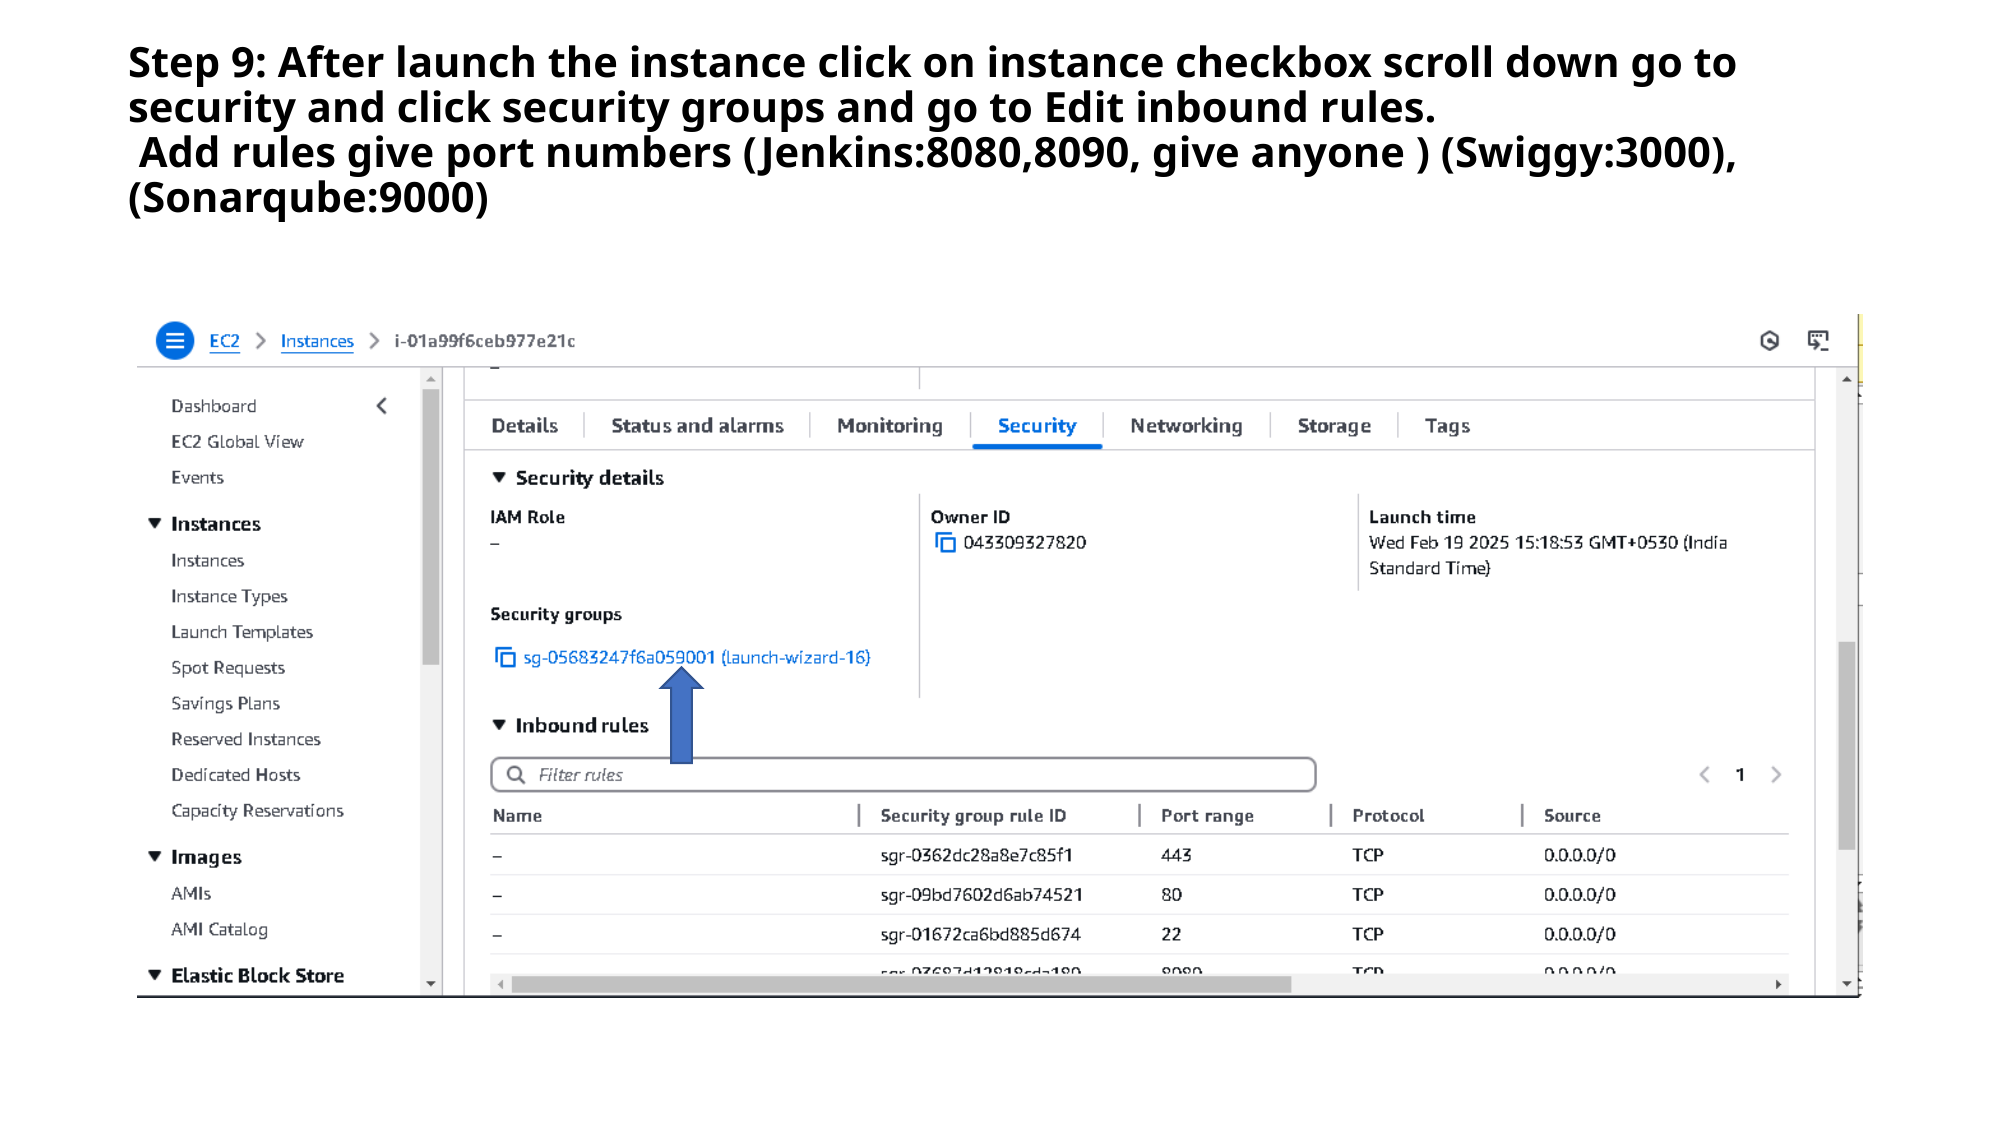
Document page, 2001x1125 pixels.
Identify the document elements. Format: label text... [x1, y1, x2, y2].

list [137, 314, 1863, 999]
title Step 9: After launch the instance click on instance checkbox scroll down go to security and click security groups and go to Edit inbound rules. Add rules give port numbers (Jenkins:8080,8090, give anyone ) (Swiggy:3000),(Sonarqube:9000) [113, 47, 1830, 266]
